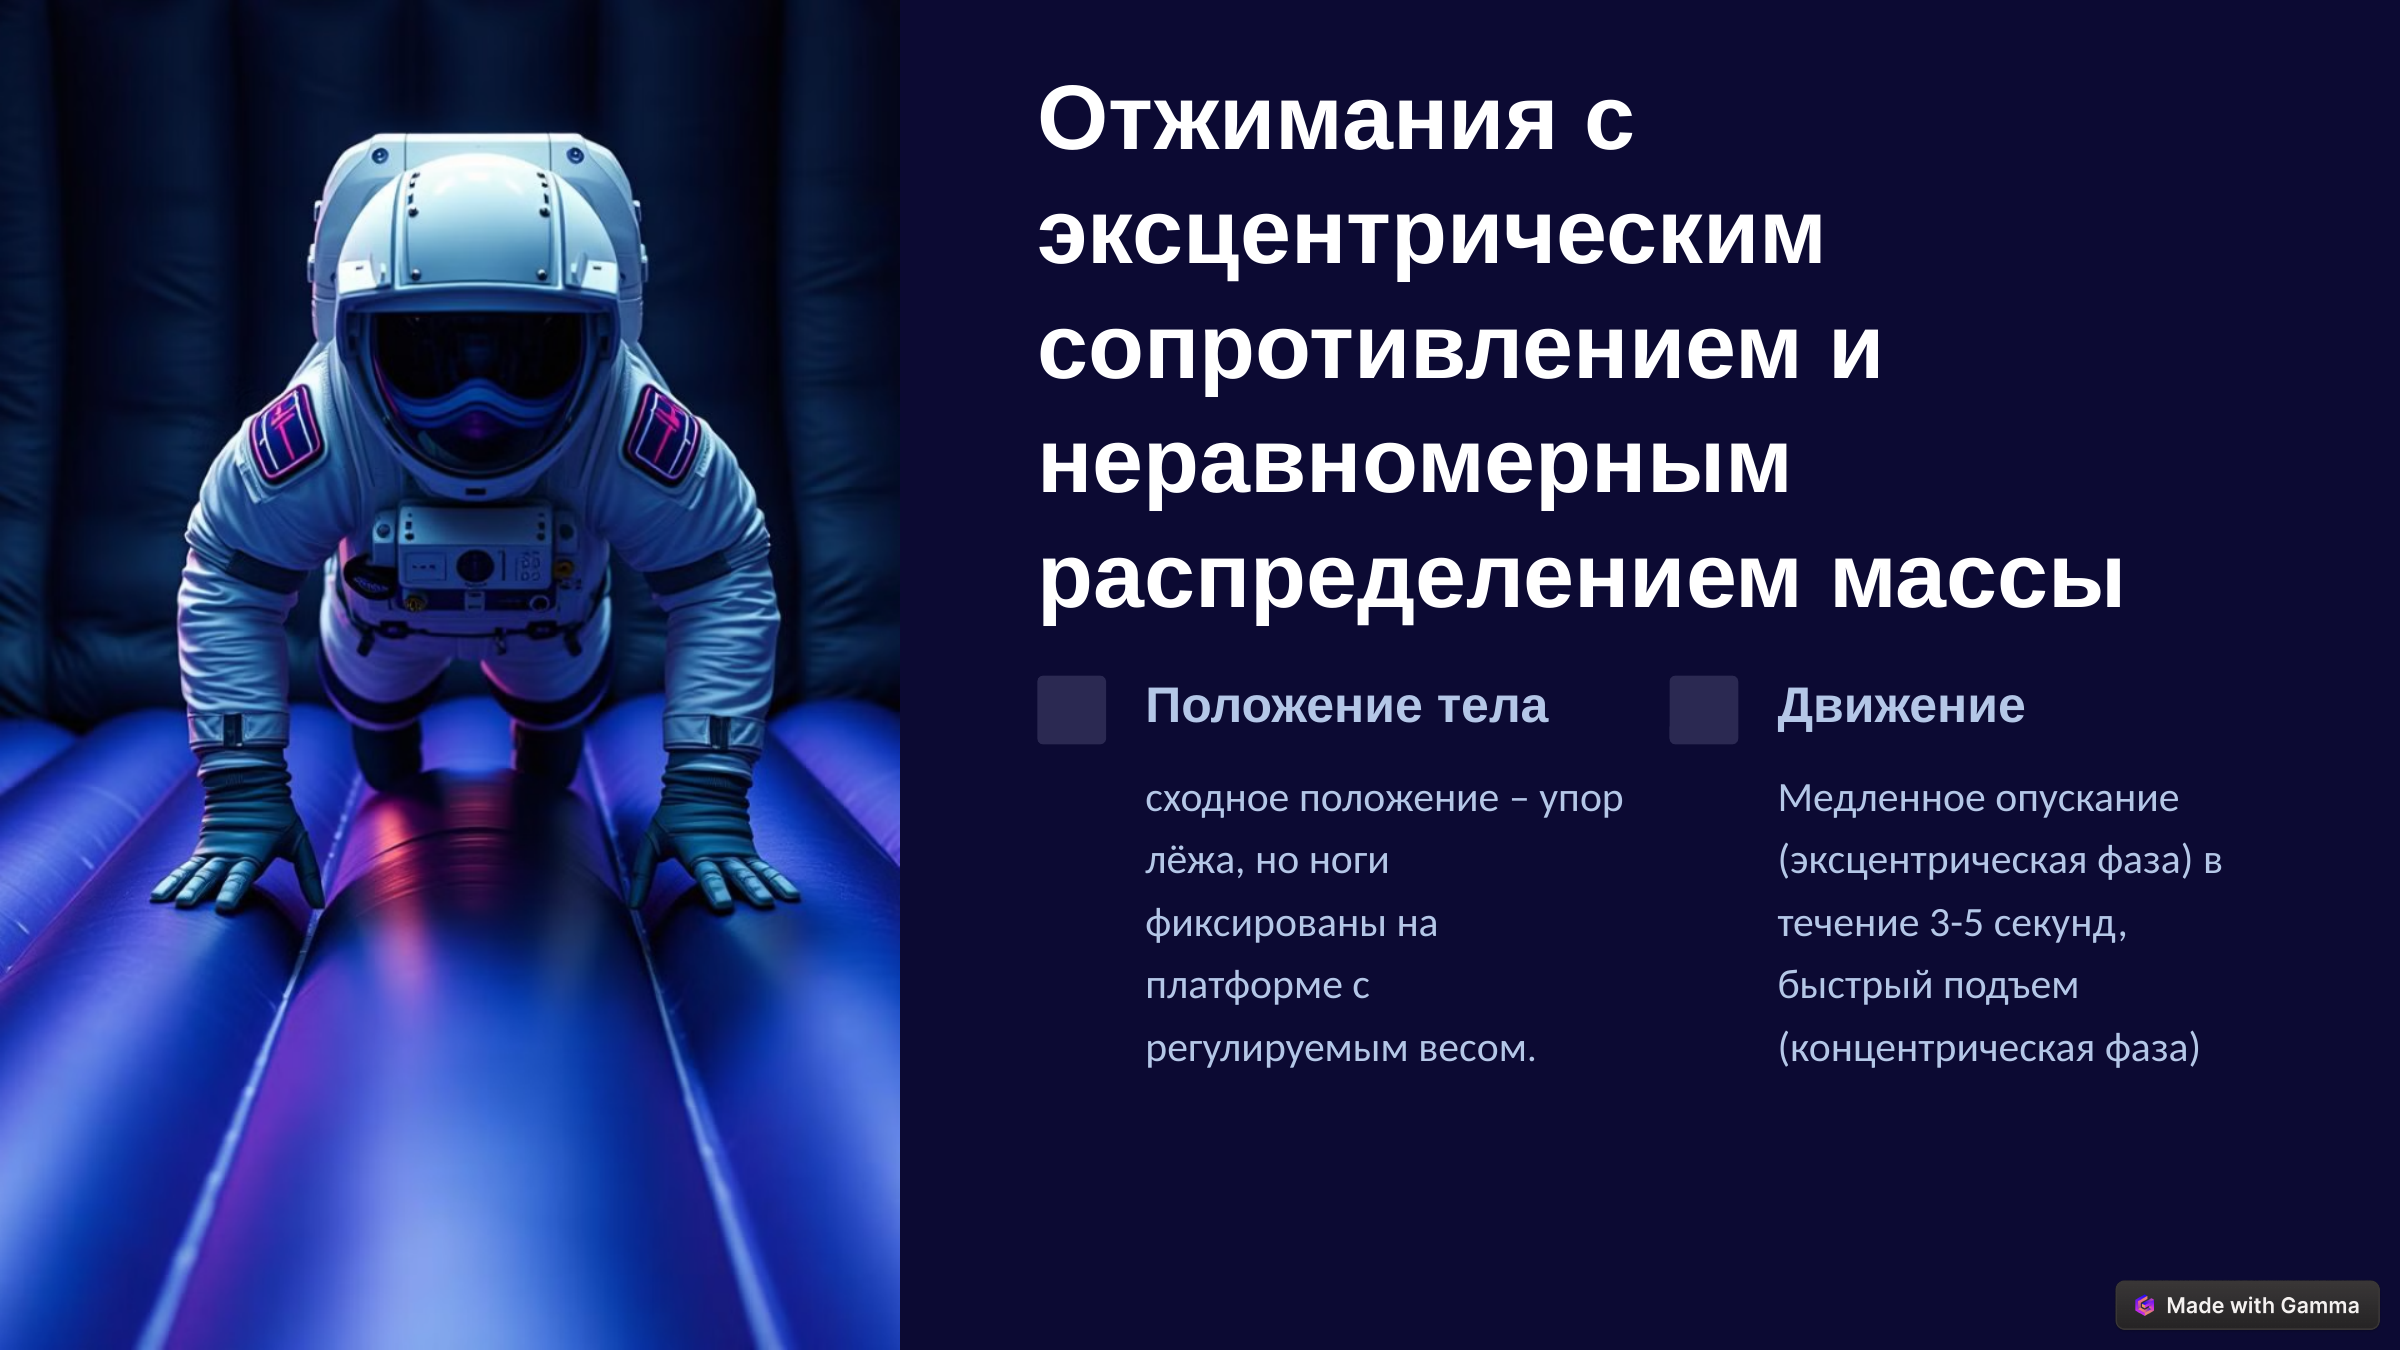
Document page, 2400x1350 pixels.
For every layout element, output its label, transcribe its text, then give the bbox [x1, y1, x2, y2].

text_box [1037, 675, 1107, 745]
text_box Медленное опускание (эксцентрическая фаза) в течение 3-5 секунд, быстрый подъем (концентрическая фаза) [1777, 756, 2263, 1073]
text_box Положение тела [1145, 675, 1624, 734]
text_box [1669, 675, 1739, 745]
picture [0, 0, 900, 1350]
picture [2106, 1271, 2389, 1339]
text_box Отжимания с эксцентрическим сопротивлением и неравномерным распределением массы [1037, 52, 2263, 621]
text_box сходное положение – упор лёжа, но ноги фиксированы на платформе с регулируемым весом. [1145, 756, 1631, 1073]
text_box Движение [1777, 675, 2240, 734]
